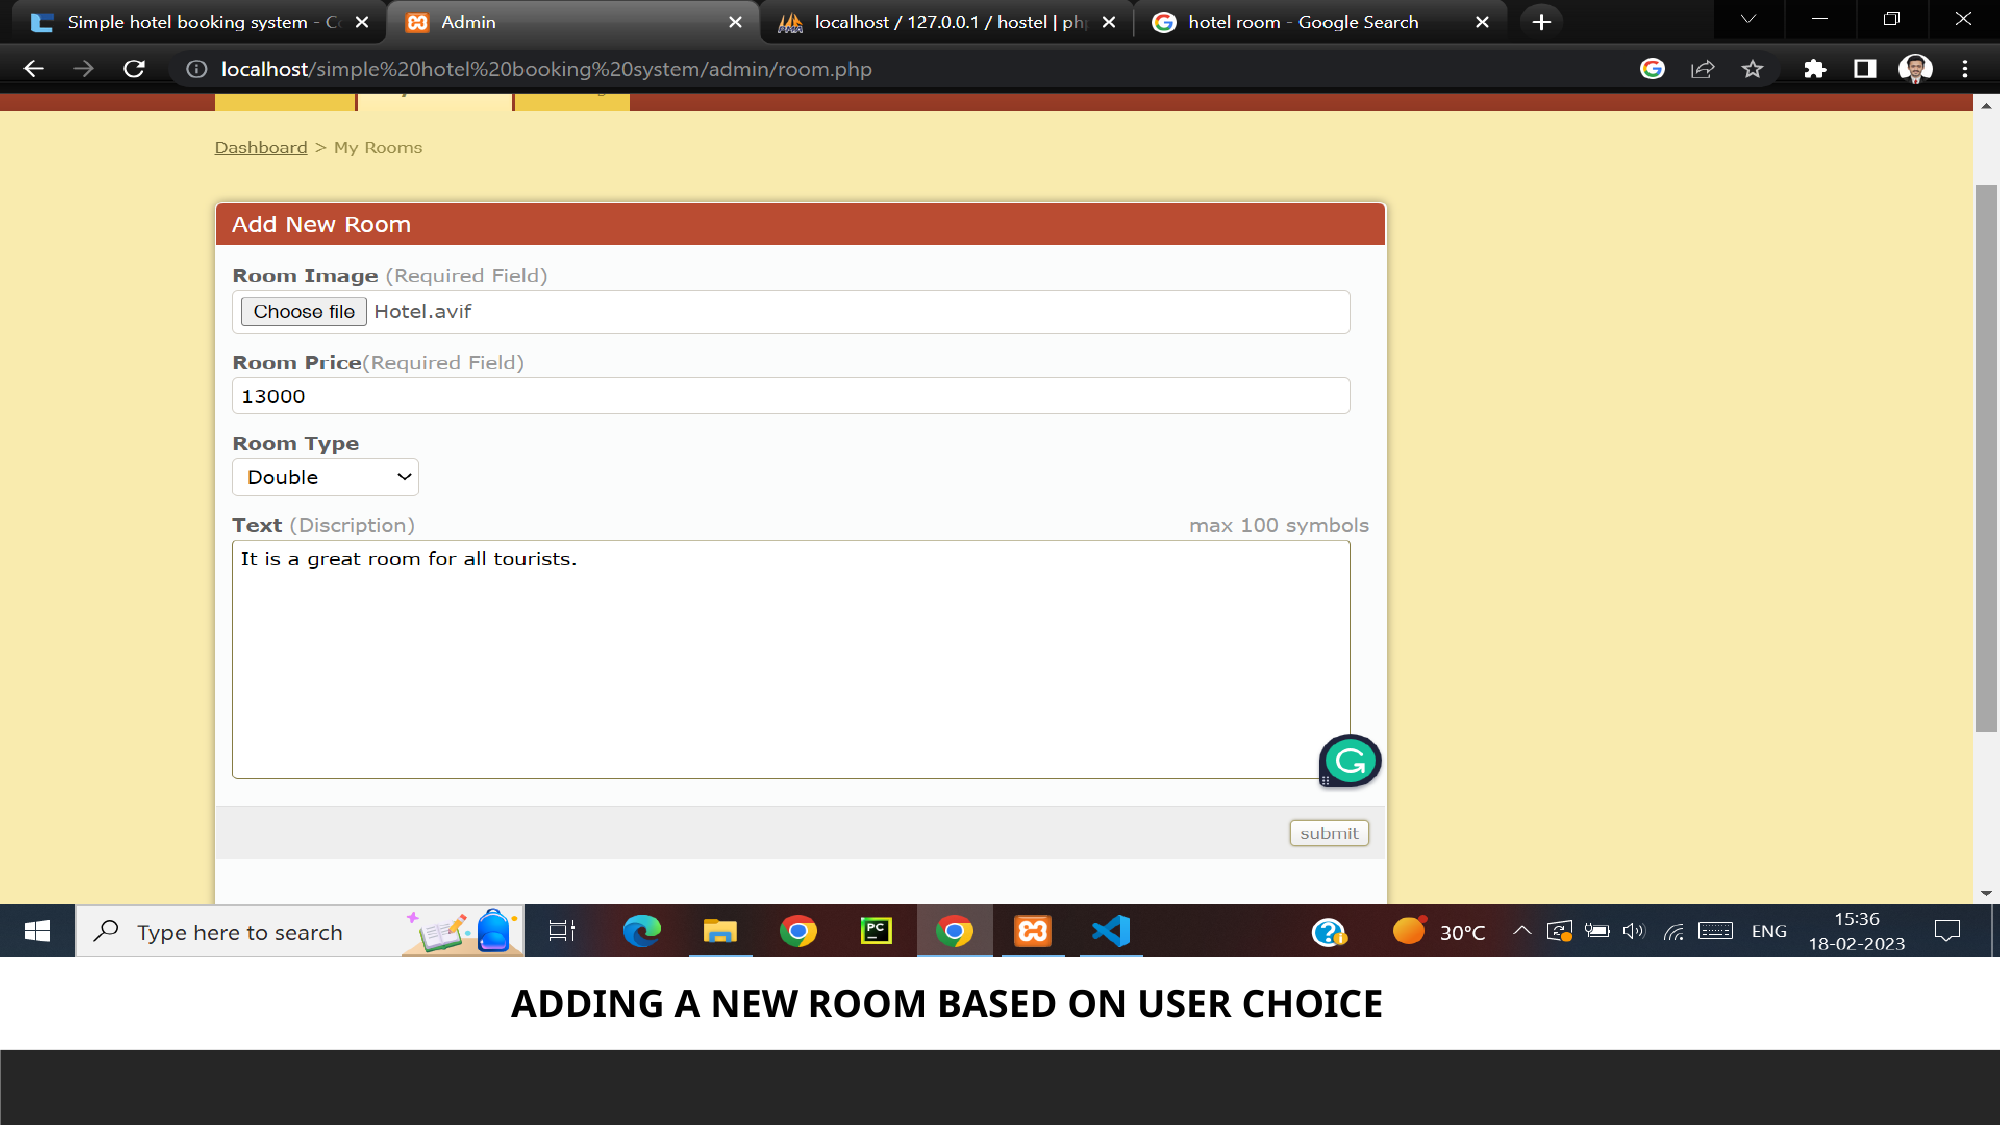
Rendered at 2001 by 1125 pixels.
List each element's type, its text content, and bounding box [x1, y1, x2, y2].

text_box ADDING A NEW ROOM BASED ON USER CHOICE [496, 972, 1400, 1033]
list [0, 0, 2000, 957]
